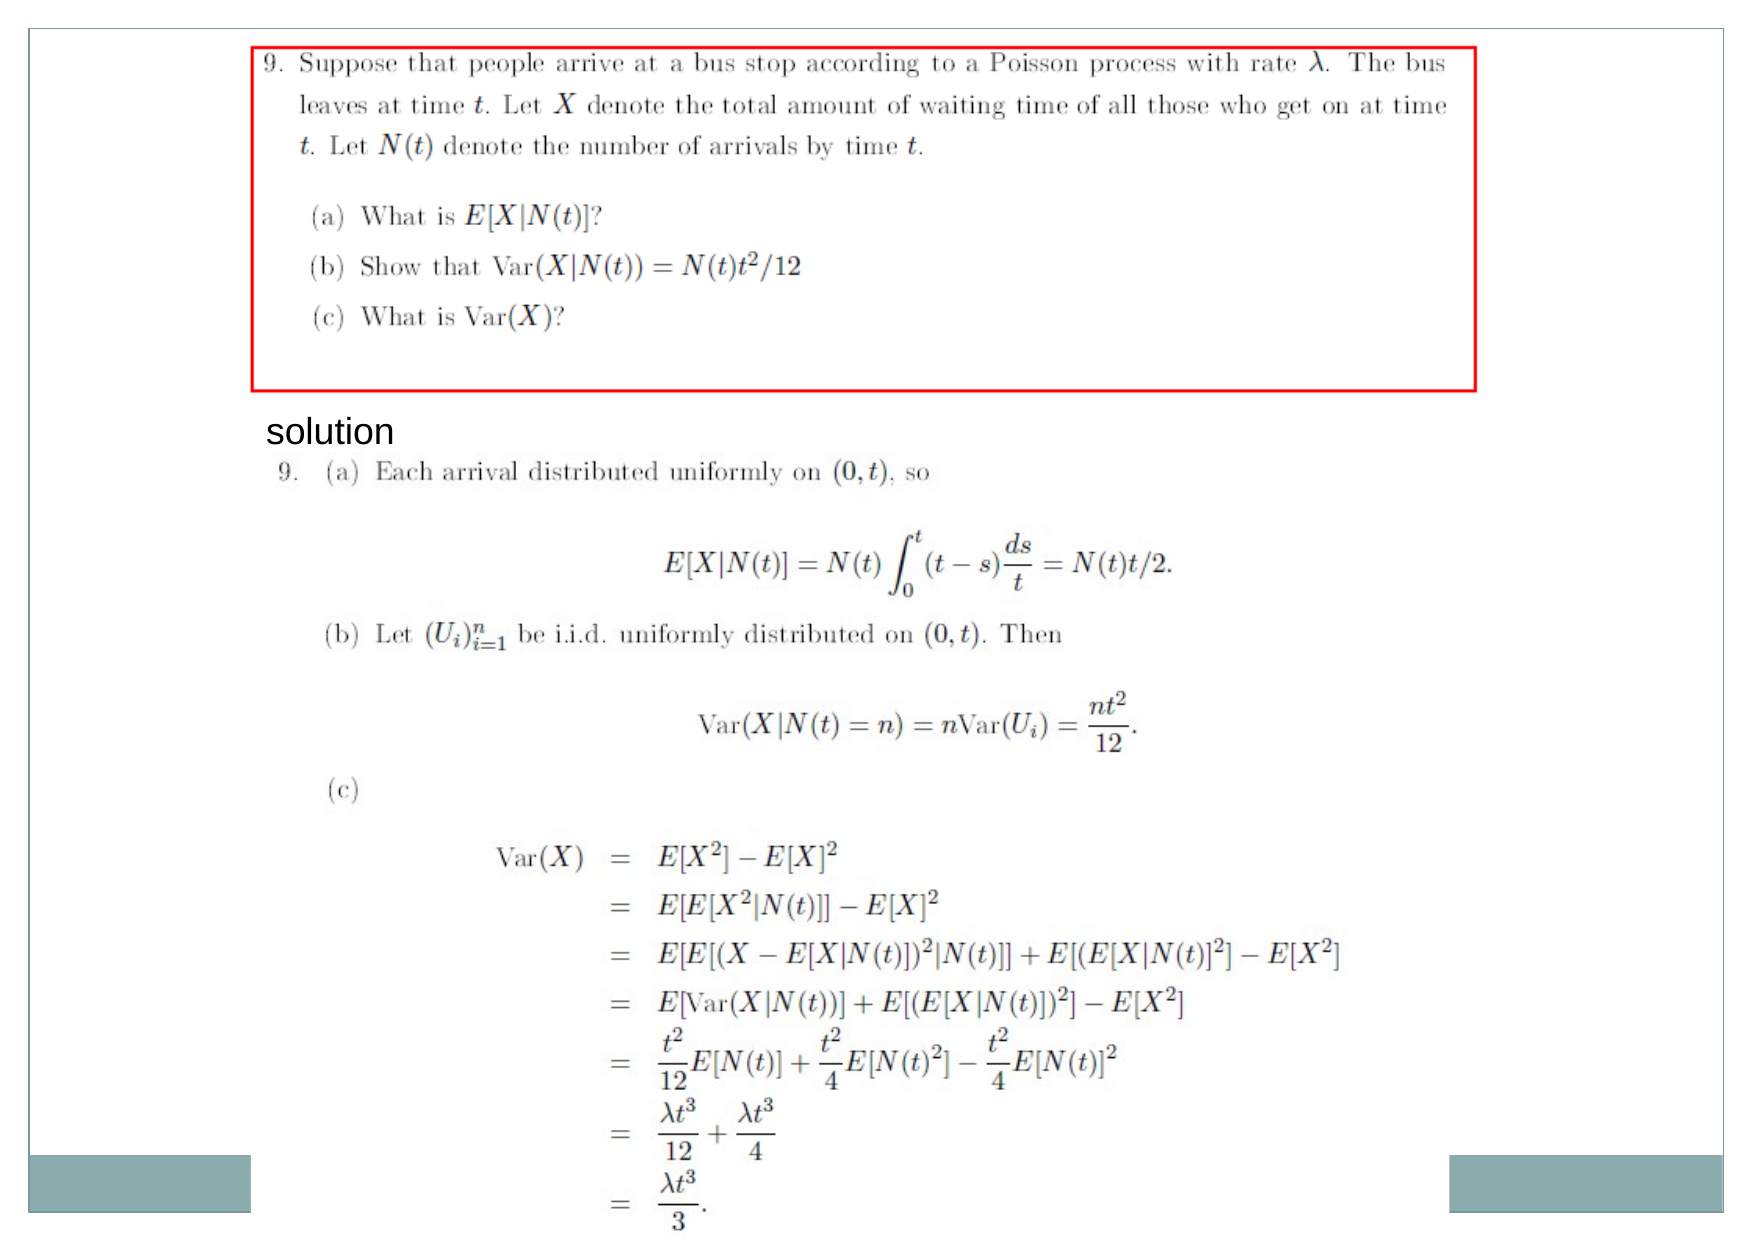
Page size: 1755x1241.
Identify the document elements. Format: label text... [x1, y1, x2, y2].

text_box [250, 452, 1450, 1240]
text_box solution [263, 406, 398, 452]
text_box [215, 40, 1496, 468]
